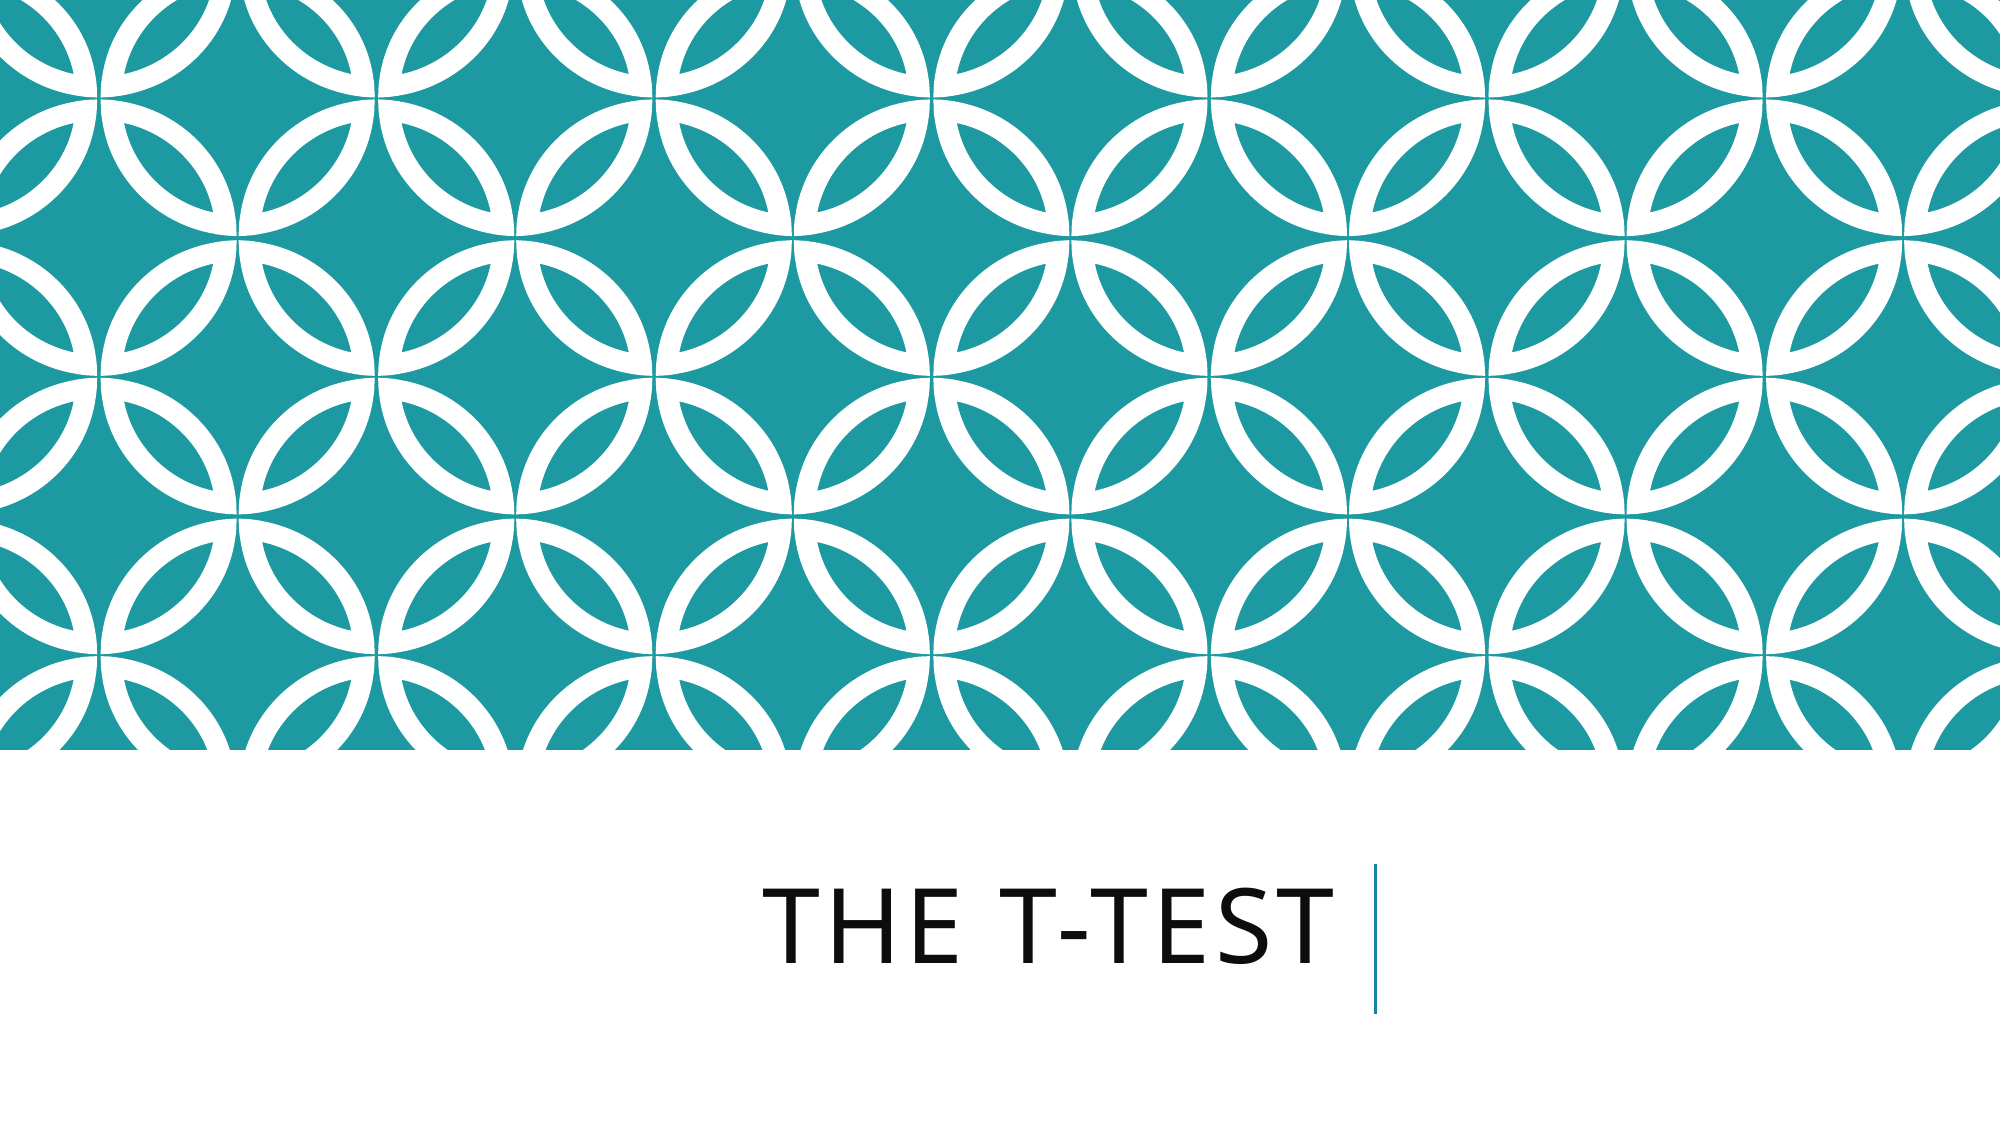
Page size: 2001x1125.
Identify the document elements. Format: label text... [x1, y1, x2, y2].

title The t-test [75, 813, 1350, 1054]
